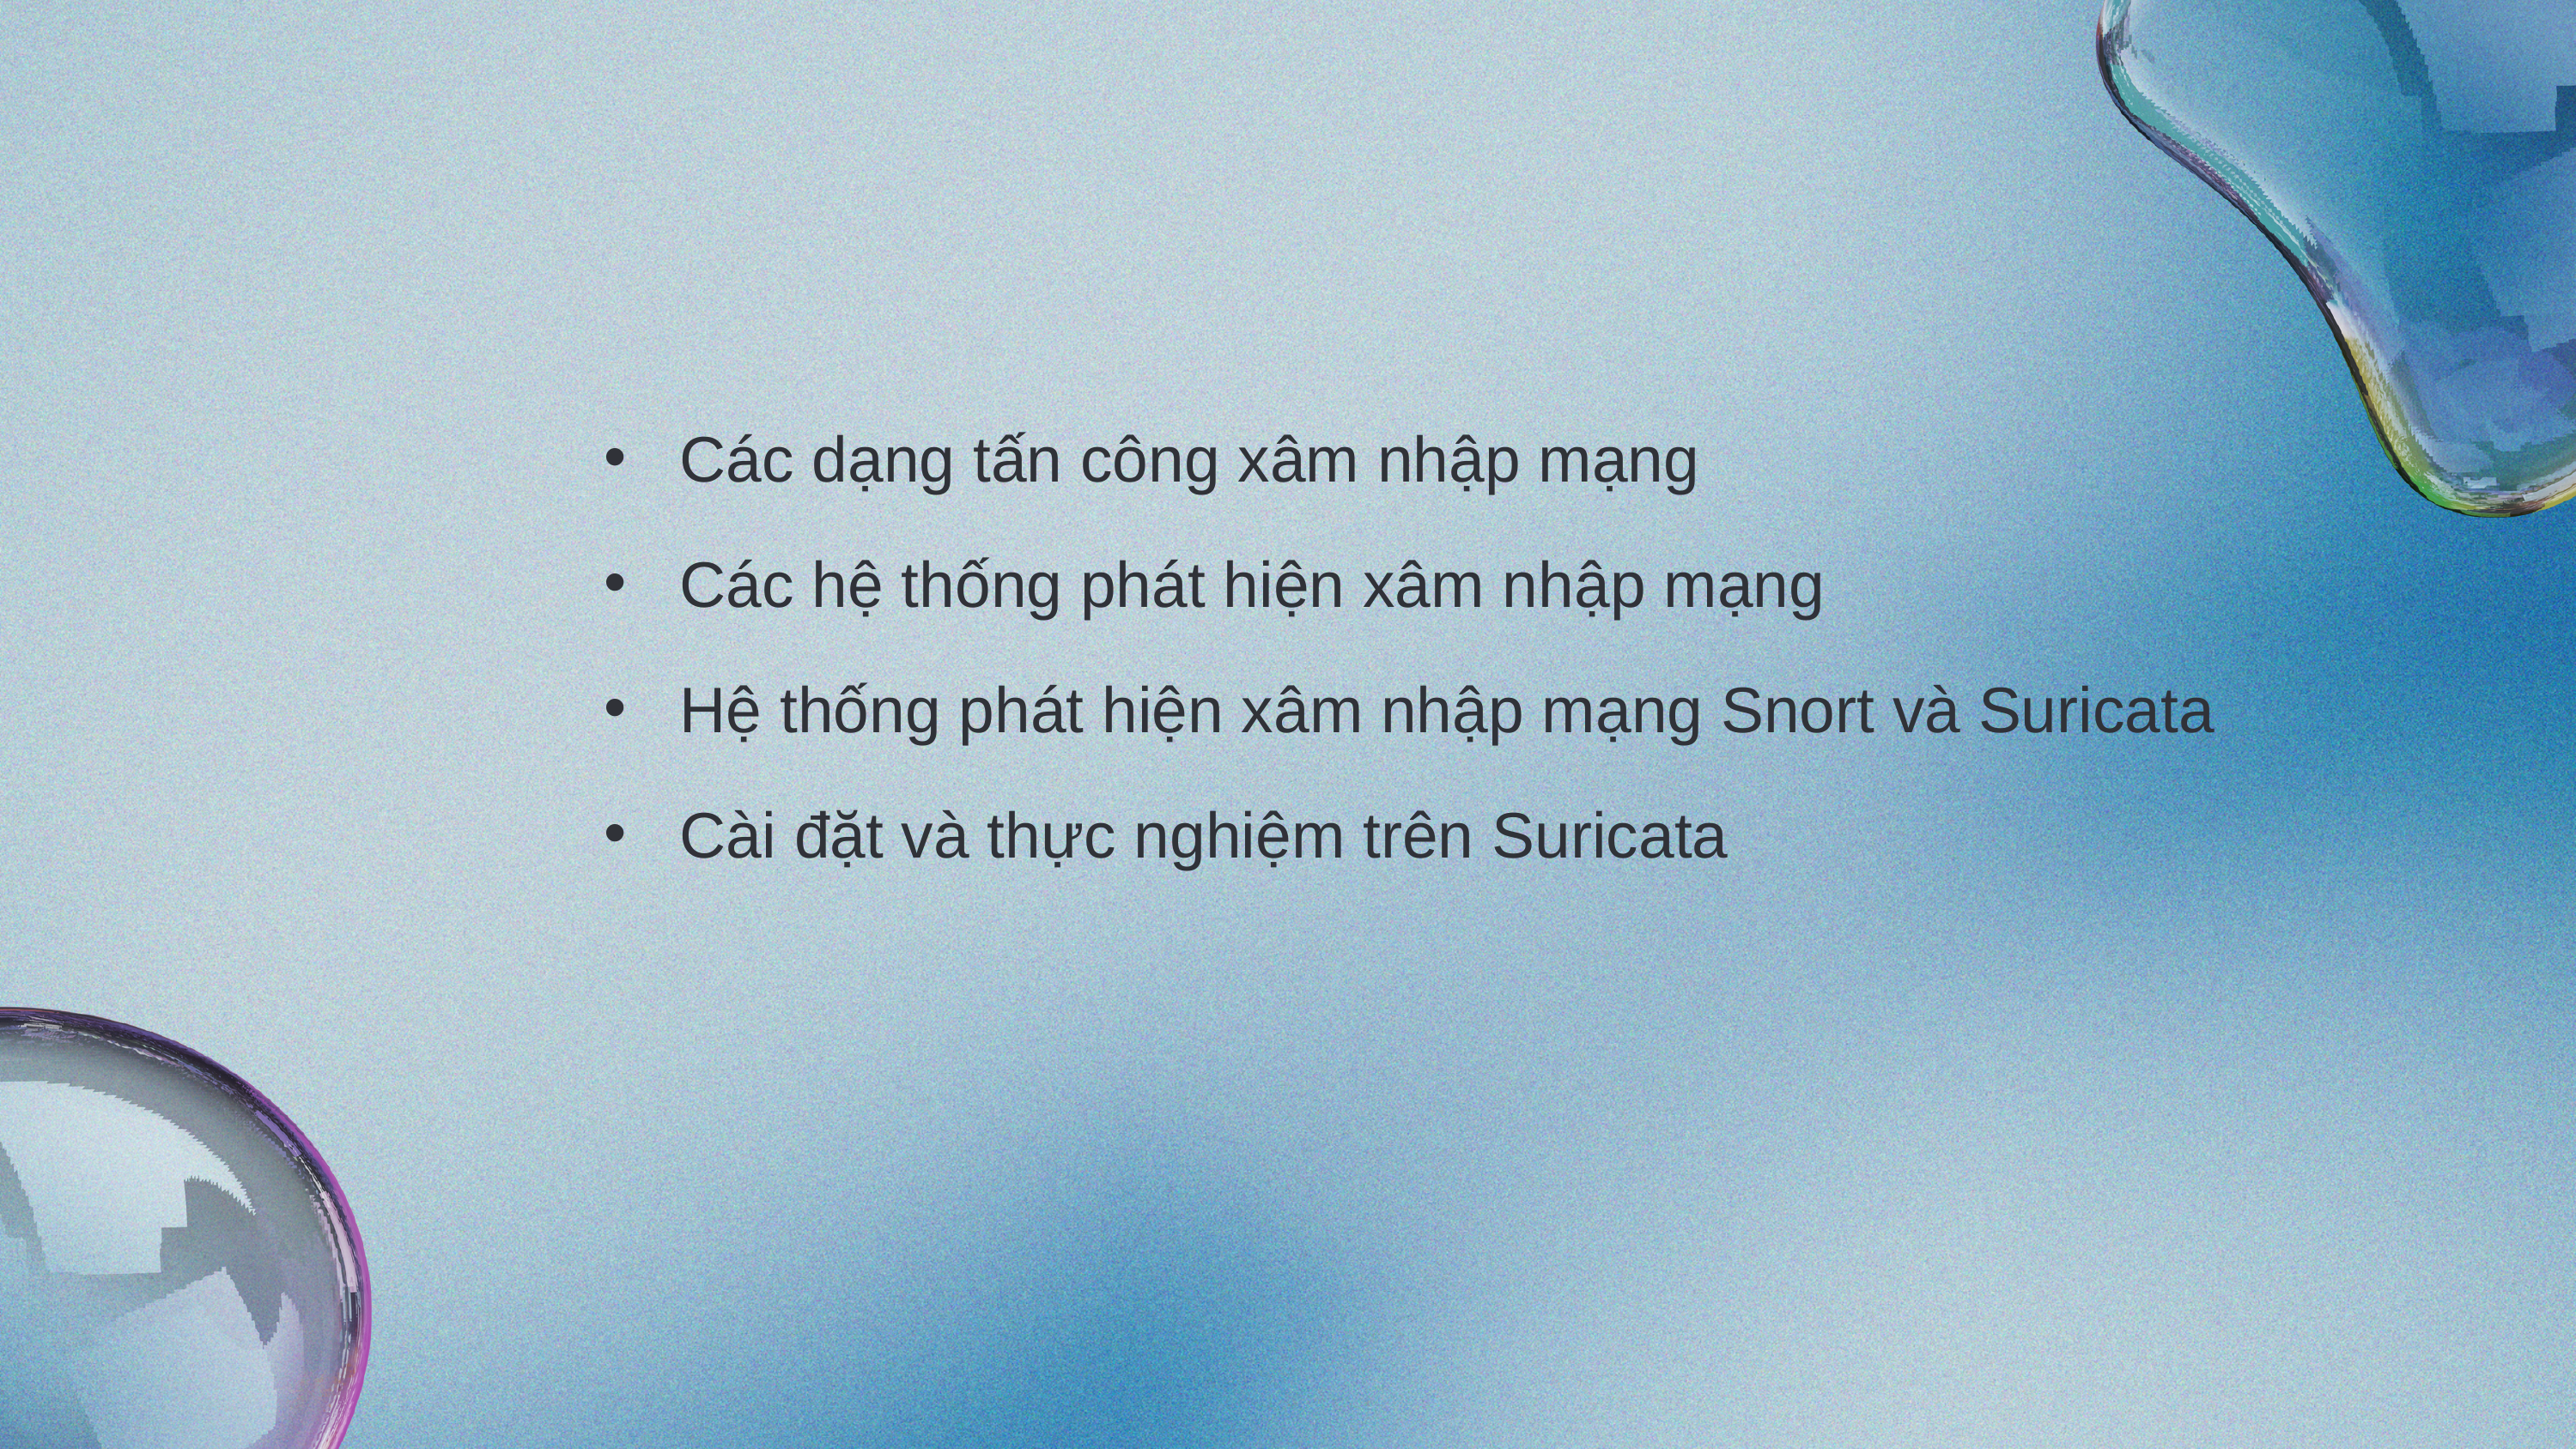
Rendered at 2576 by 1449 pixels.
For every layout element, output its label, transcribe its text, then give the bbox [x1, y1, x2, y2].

text_box Các dạng tấn công xâm nhập mạng Các hệ thống phát hiện xâm nhập mạng Hệ thống phát hiện xâm nhập mạng Snort và Suricata Cài đặt và thực nghiệm trên Suricata [527, 370, 2219, 871]
text_box [0, 0, 2576, 1449]
text_box [2095, 0, 2576, 518]
text_box [0, 1006, 372, 1449]
